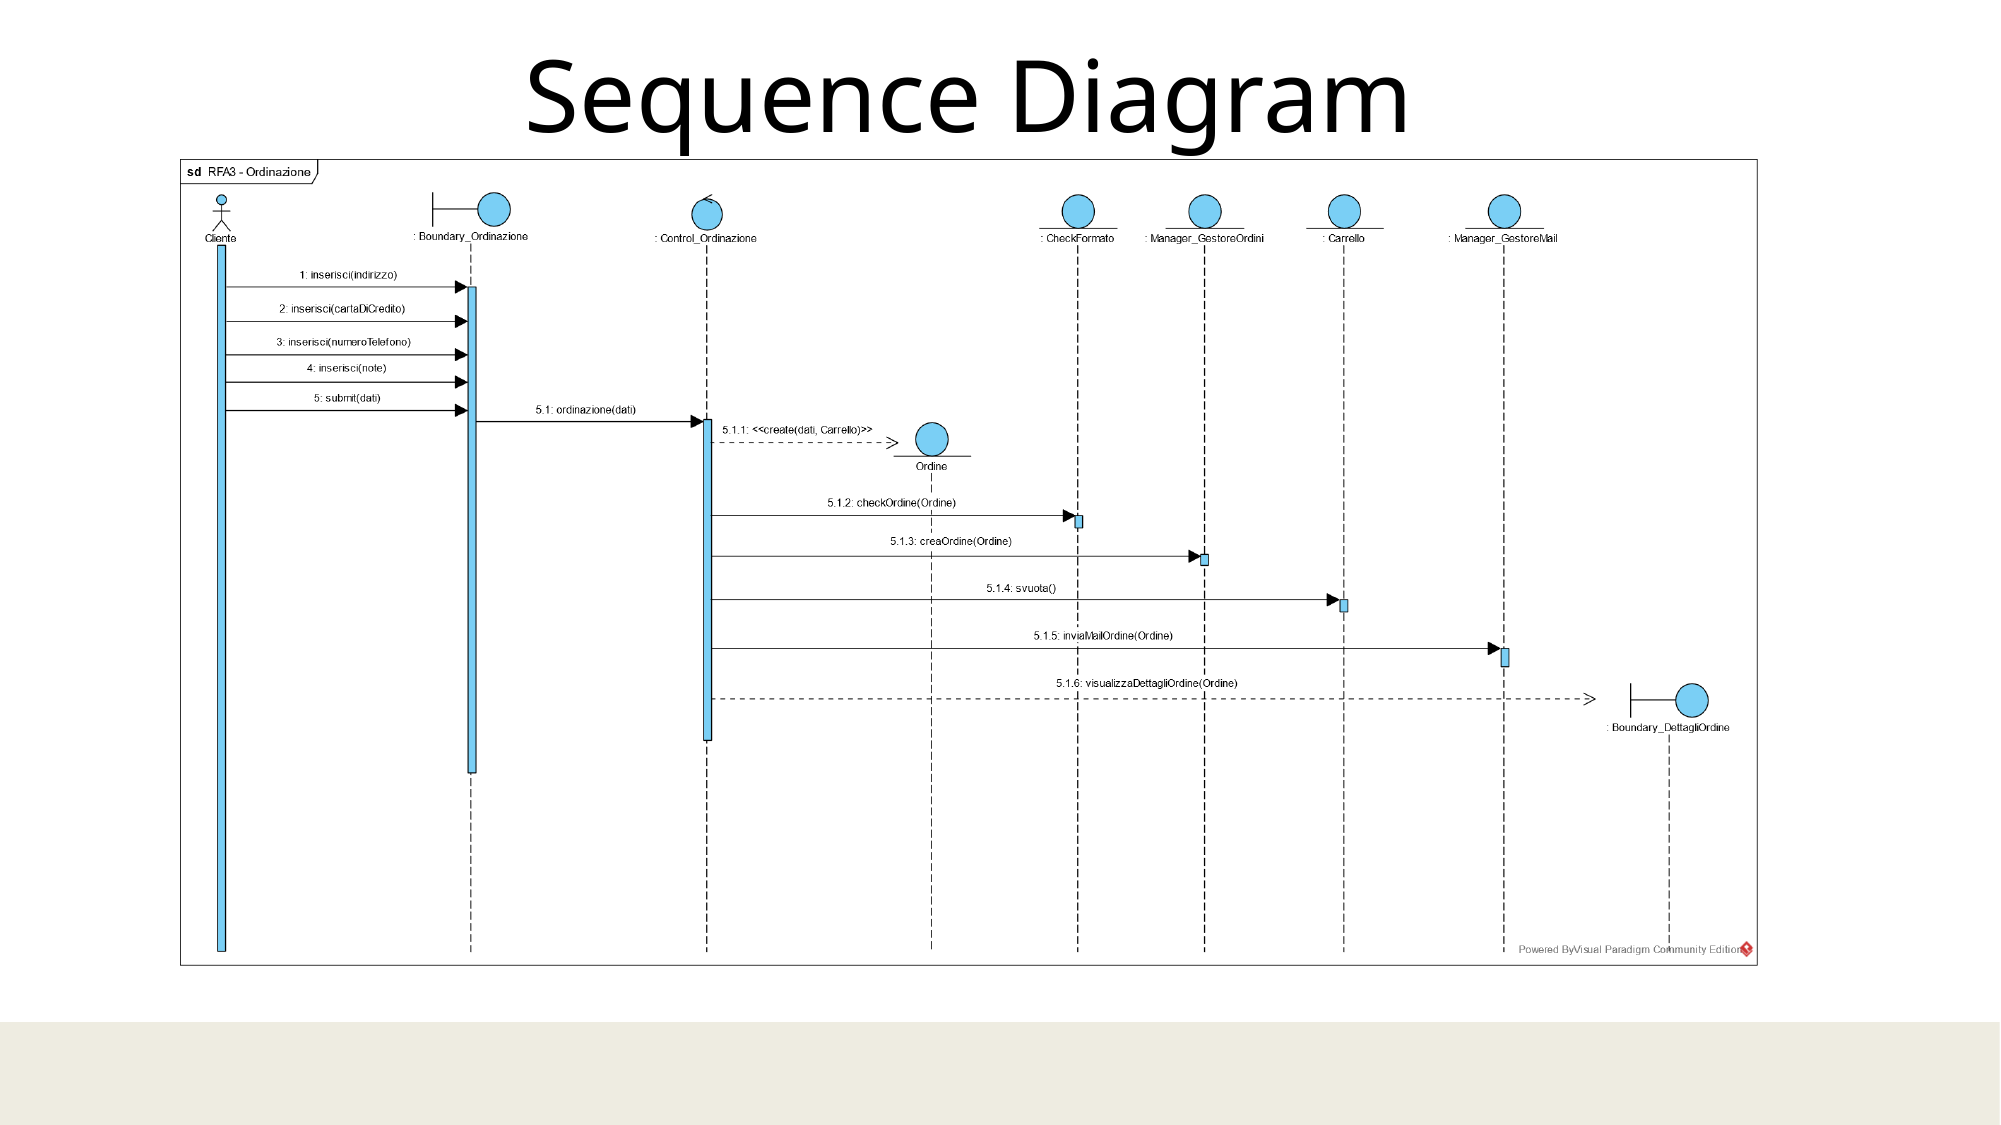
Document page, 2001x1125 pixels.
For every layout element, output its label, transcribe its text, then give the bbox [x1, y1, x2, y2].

picture [180, 159, 1758, 966]
title Sequence Diagram [126, 0, 1812, 185]
